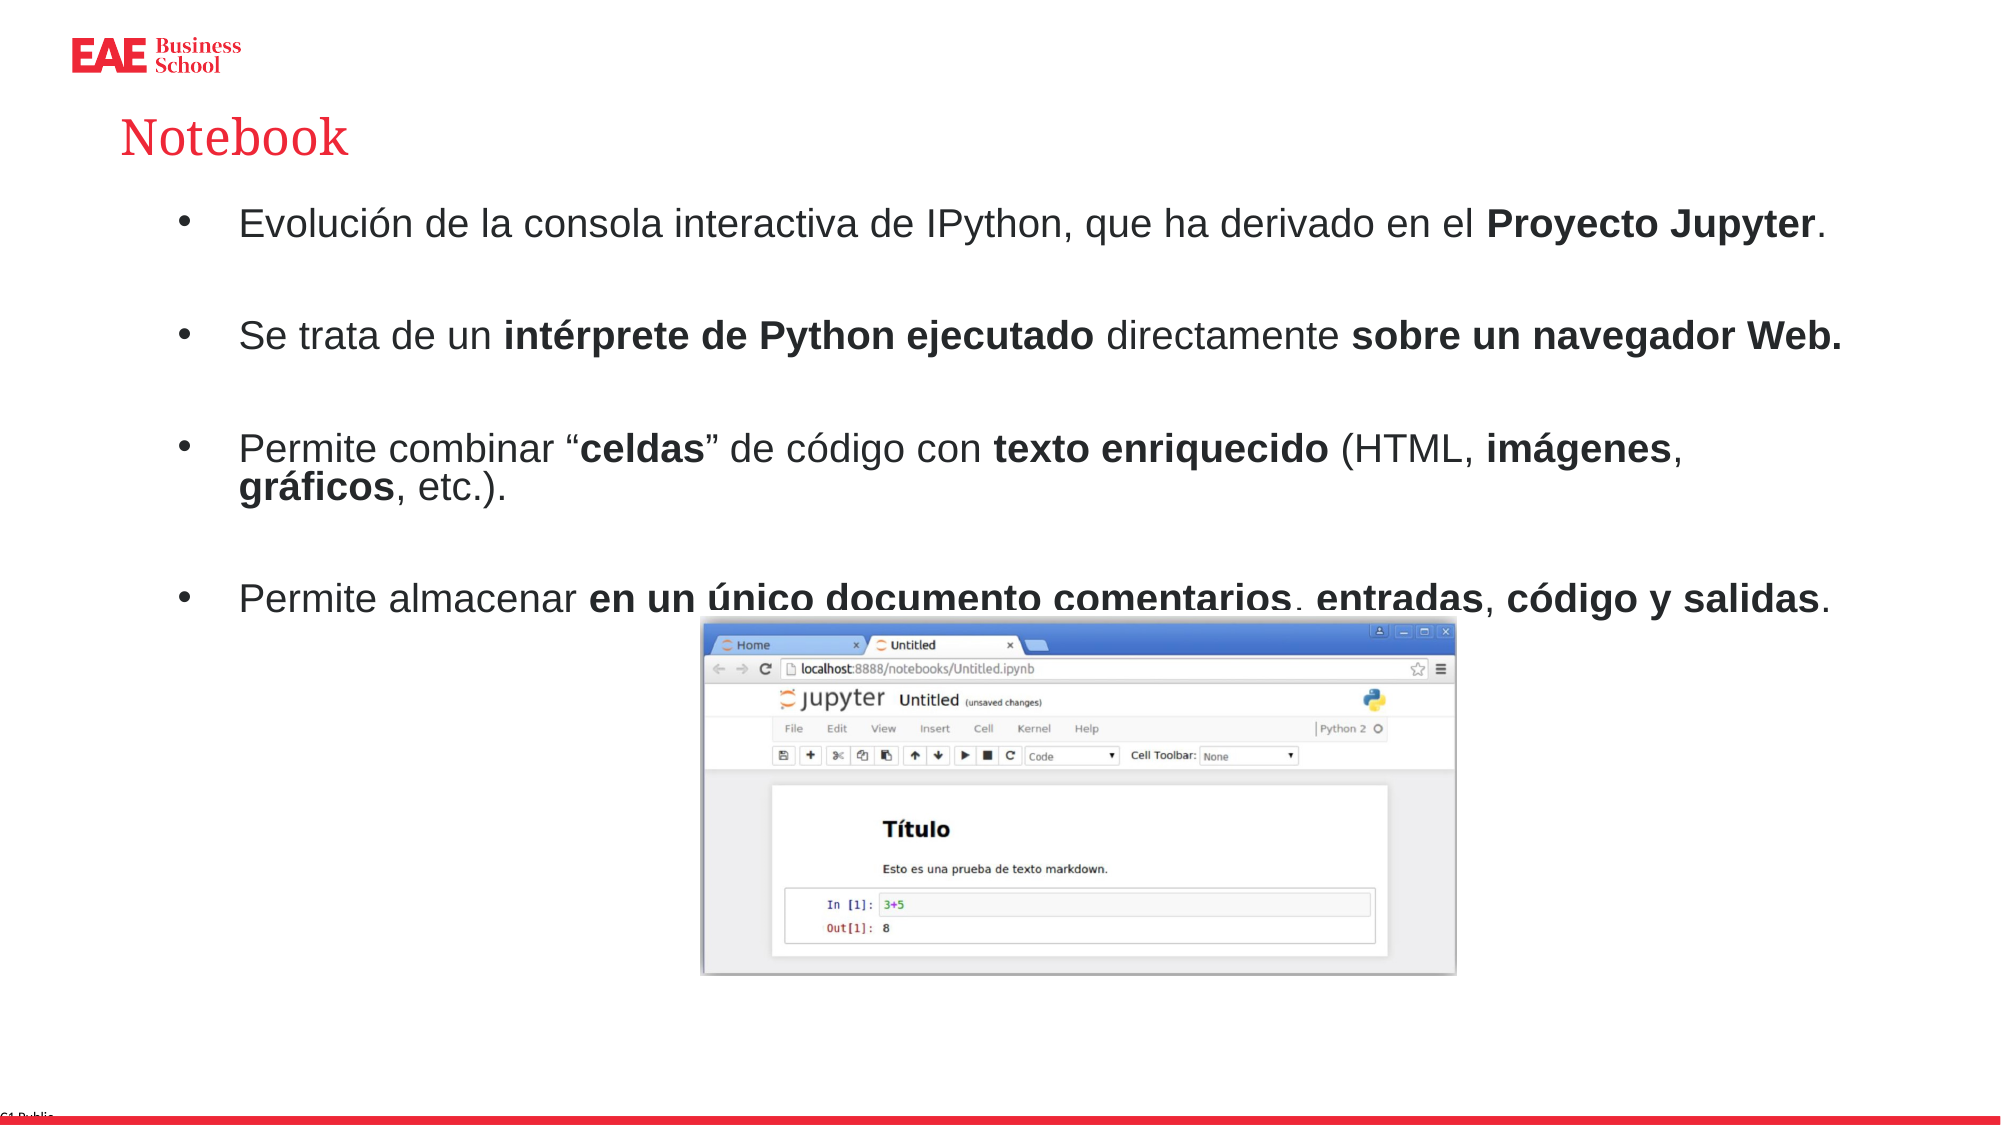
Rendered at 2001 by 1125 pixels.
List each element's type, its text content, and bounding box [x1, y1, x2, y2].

title Notebook [105, 104, 664, 970]
list Evolución de la consola interactiva de IPython, que ha derivado en el Proyecto Jupyter. Se trata de un intérprete de Python ejecutado directamente sobre un navegador Web. Permite combinar “celdas” de código con texto enriquecido (HTML, imágenes, gráficos, etc.). Permite almacenar en un único documento comentarios, entradas, código y salidas. [162, 199, 1865, 665]
picture [699, 614, 1457, 977]
